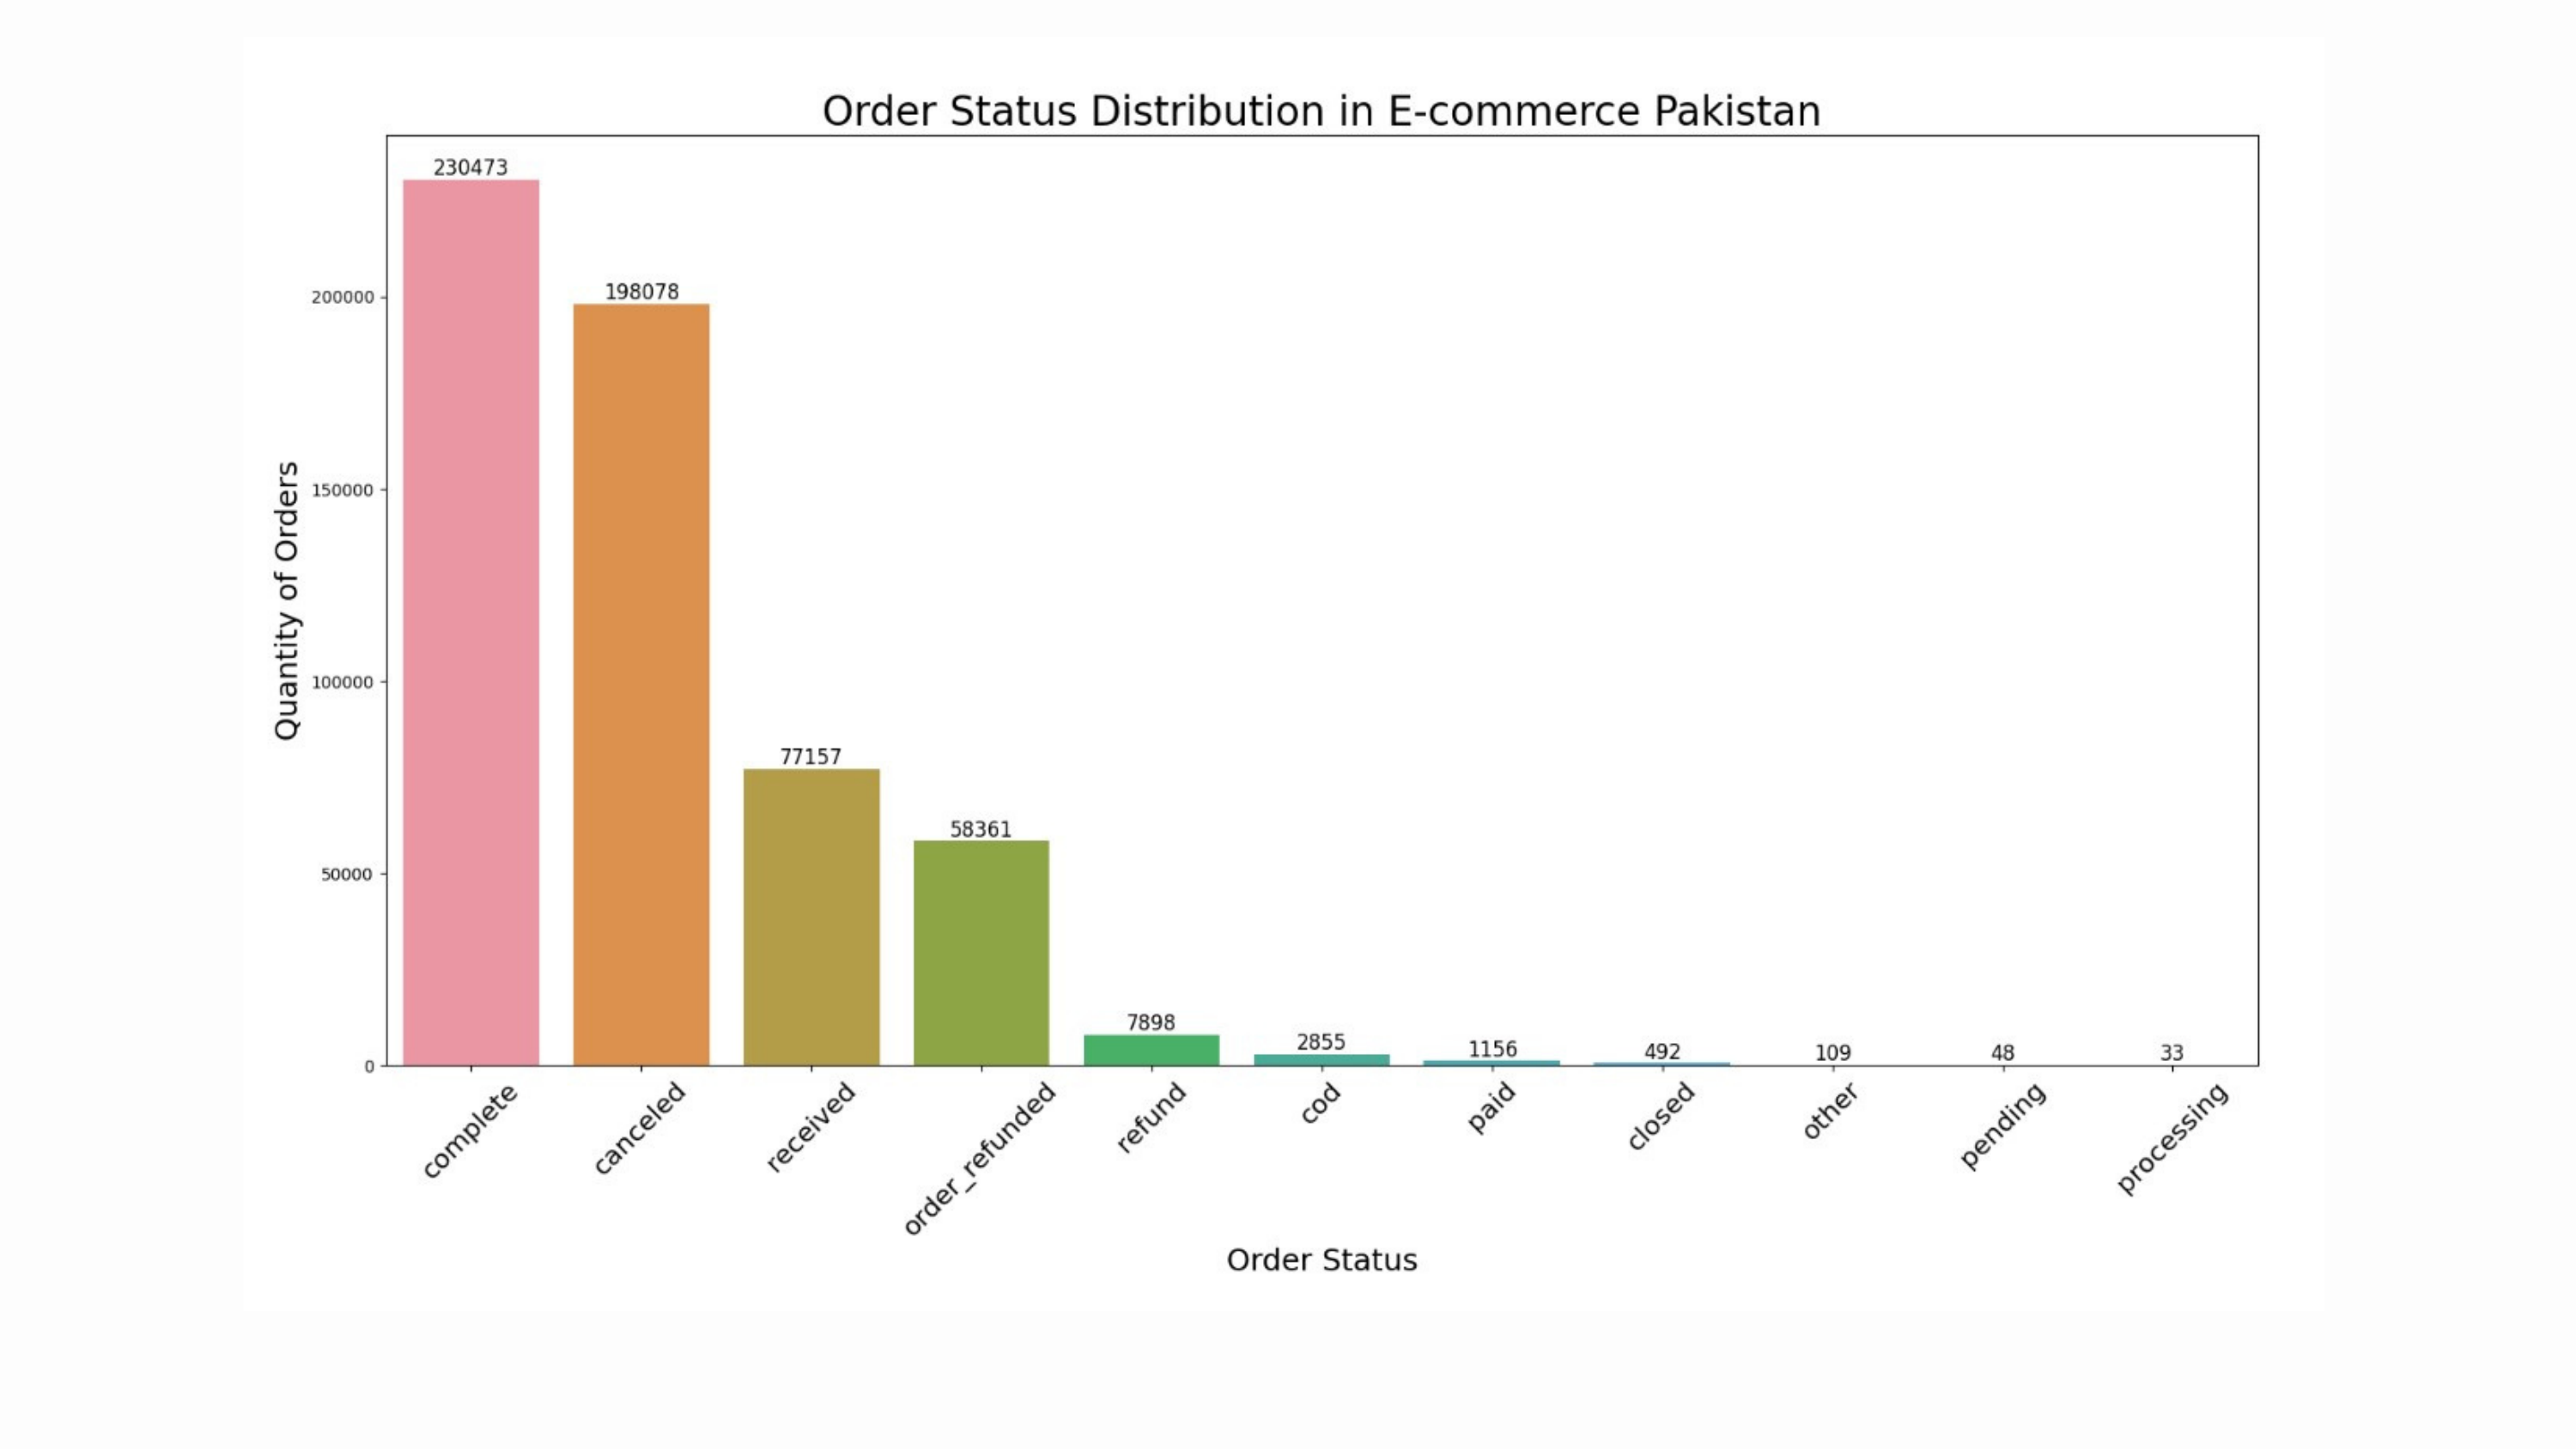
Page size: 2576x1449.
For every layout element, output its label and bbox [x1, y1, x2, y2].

text_box [243, 37, 2325, 1311]
